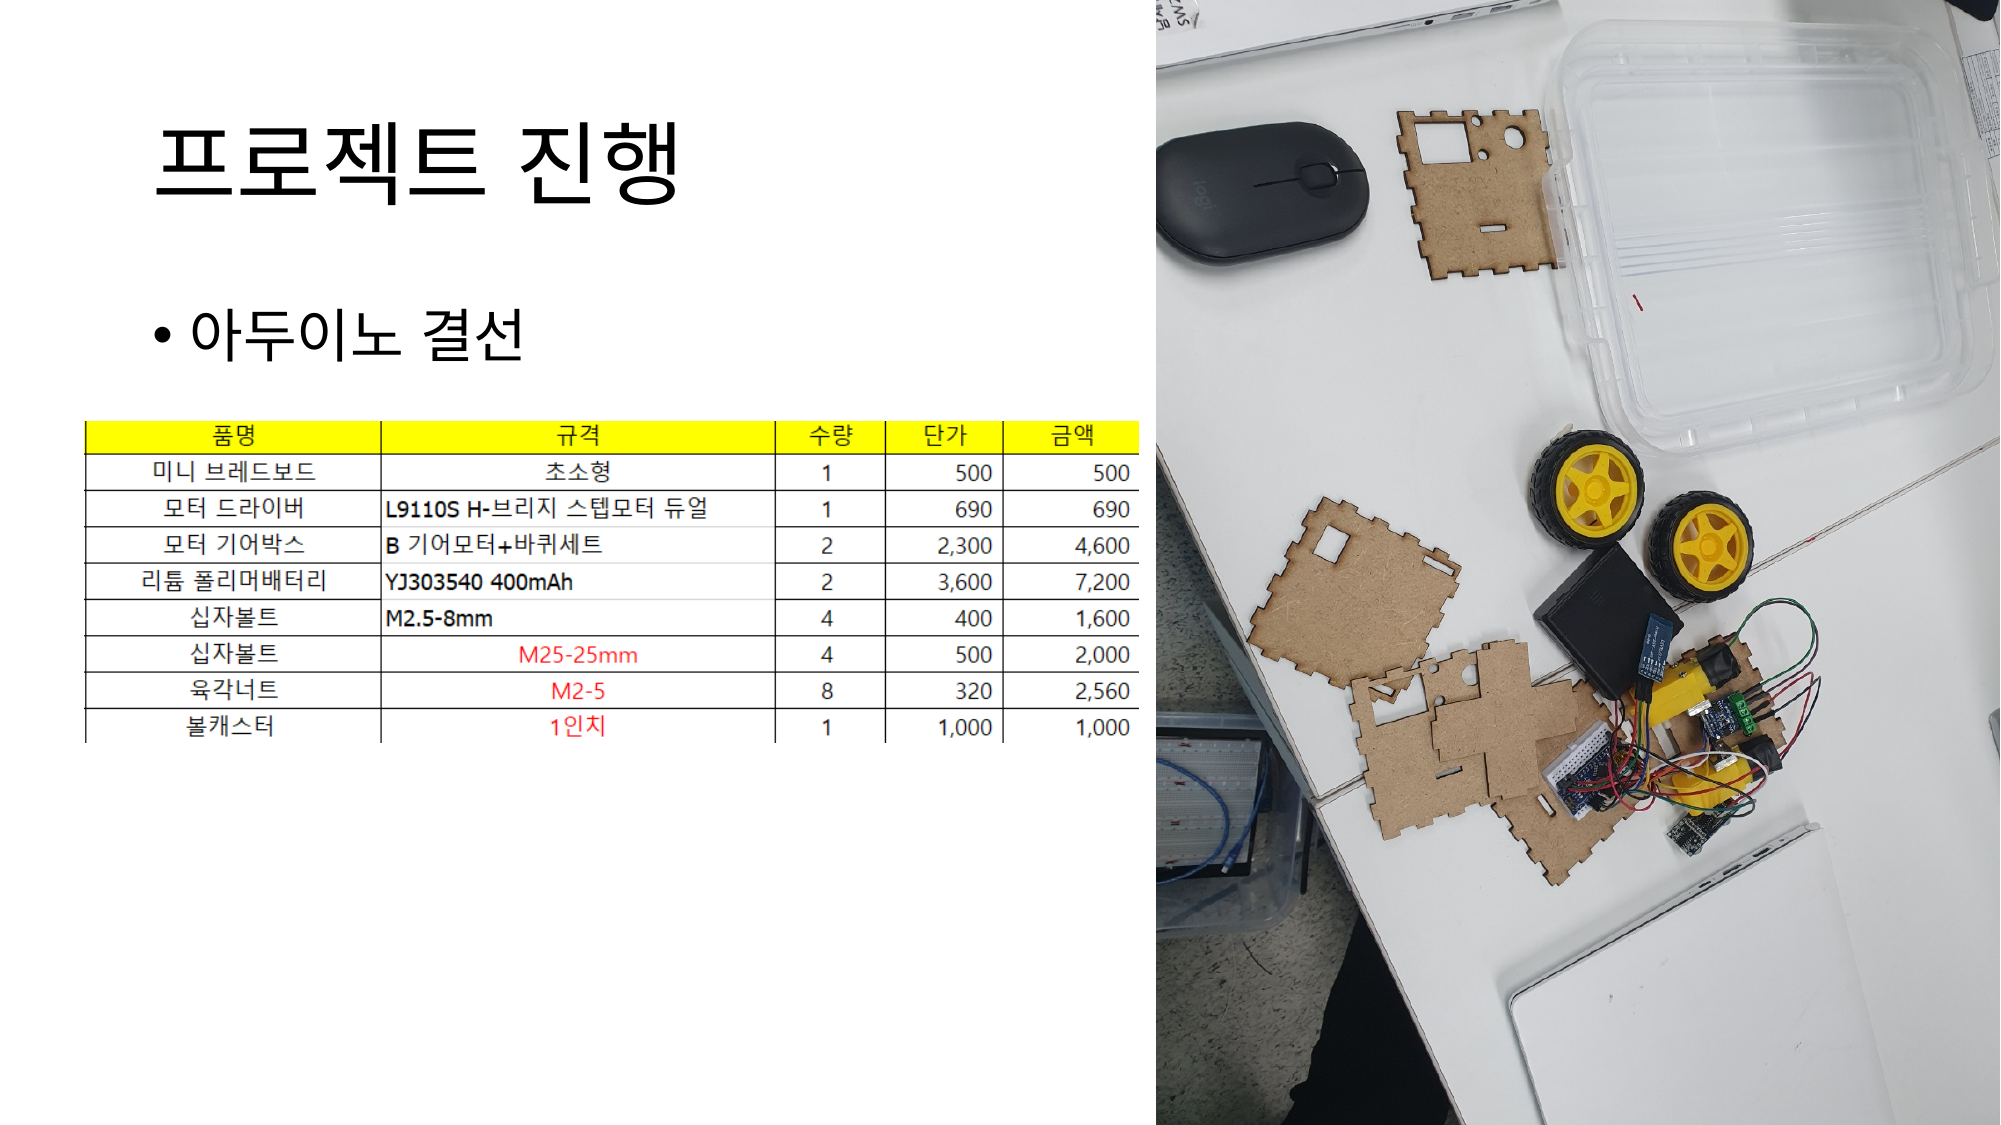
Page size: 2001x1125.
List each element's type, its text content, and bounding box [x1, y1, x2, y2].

picture [1156, 0, 2000, 1125]
title 프로젝트 진행 [137, 59, 1156, 278]
list 아두이노 결선 [137, 299, 1156, 1014]
picture [84, 421, 1139, 743]
